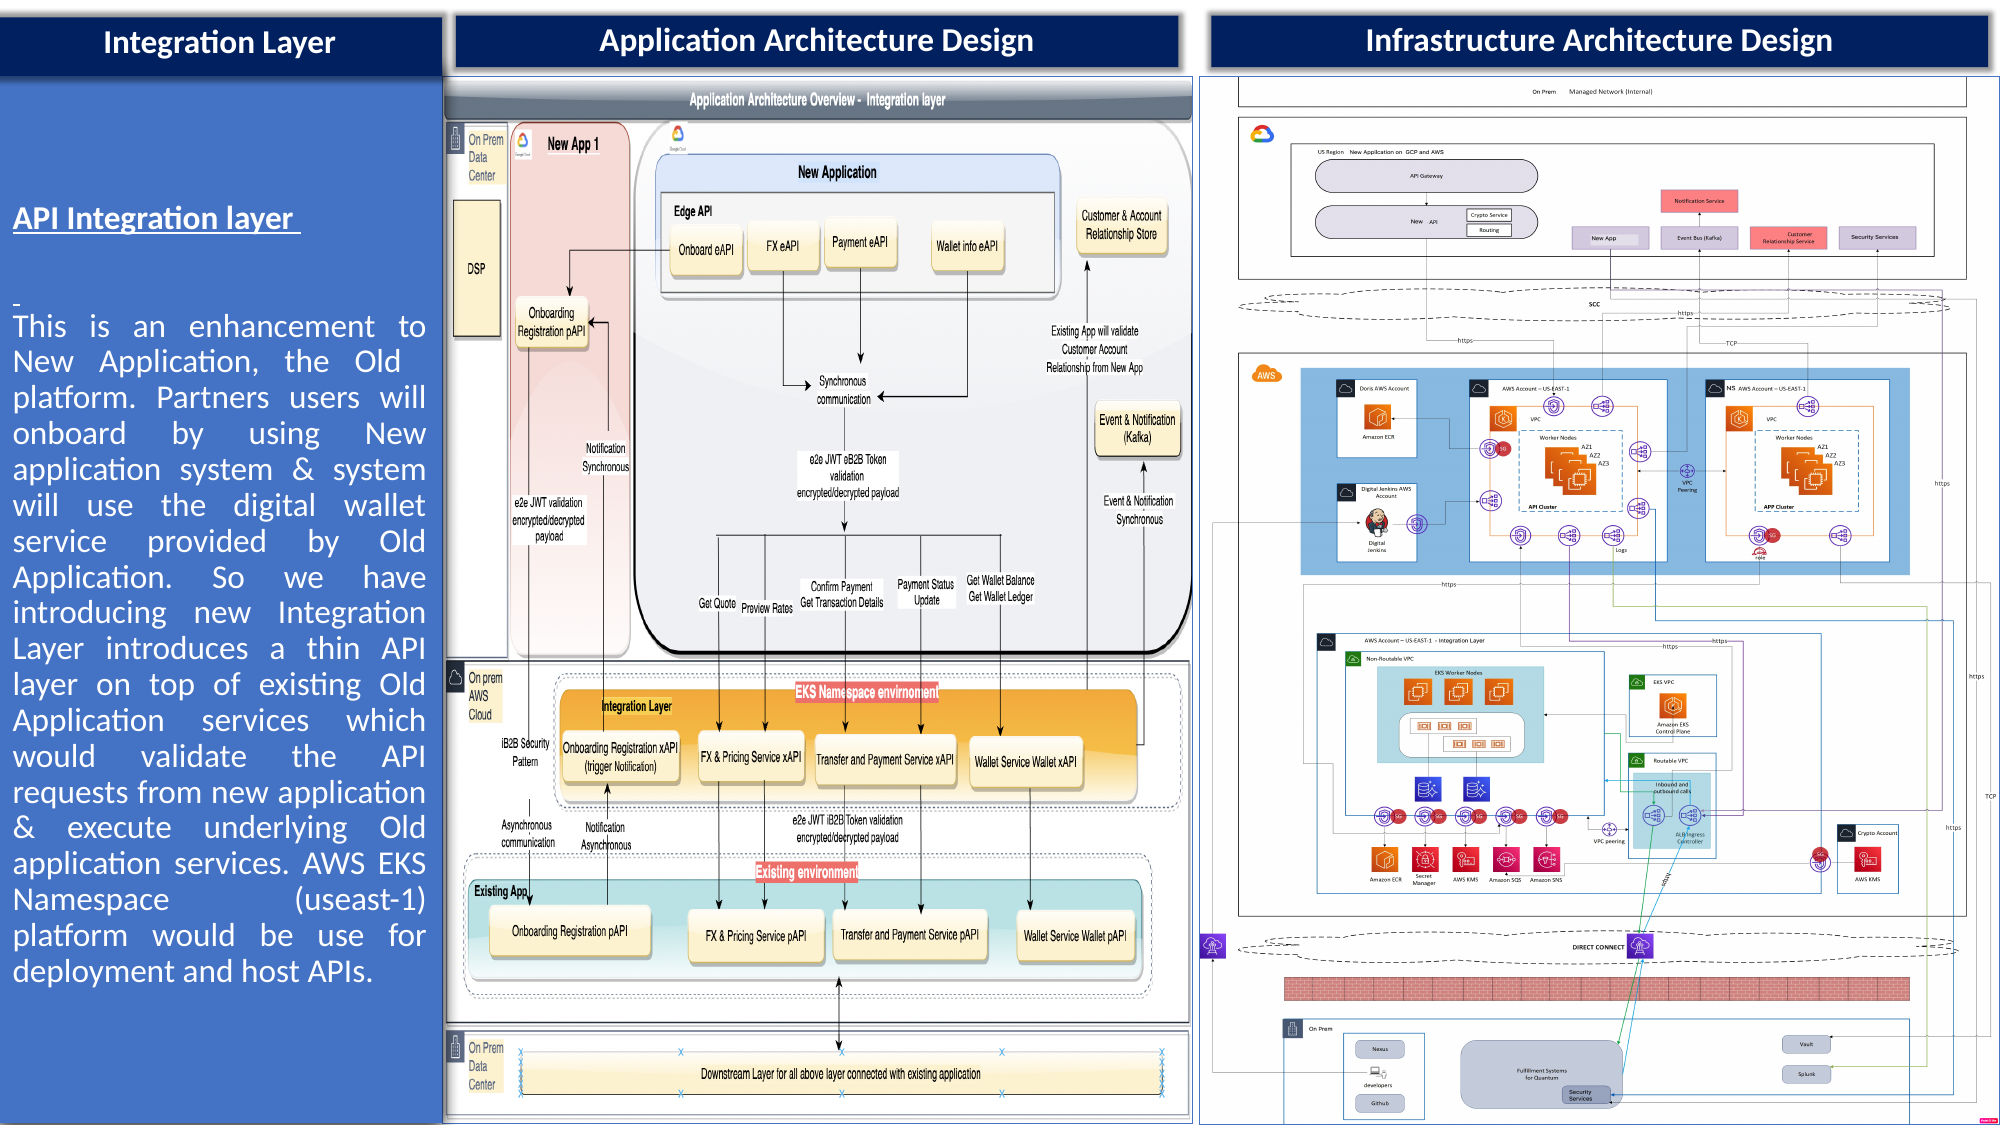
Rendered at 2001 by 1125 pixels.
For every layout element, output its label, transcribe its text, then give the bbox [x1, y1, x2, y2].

text_box Application Architecture Design [455, 15, 1179, 68]
text_box Integration Layer [0, 17, 443, 77]
picture [1199, 76, 2000, 1125]
text_box API Integration layer This is an enhancement to New Application, the Old platform. Partners users will onboard by using New application system & system will use the digital wallet service provided by Old Application. So we have introducing new Integration Layer introduces a thin API layer on top of existing Old Application services which would validate the API requests from new application & execute underlying Old application services. AWS EKS Namespace (useast-1) platform would be use for deployment and host APIs. [0, 85, 444, 1125]
text_box Infrastructure Architecture Design [1211, 15, 1989, 68]
picture [442, 76, 1193, 1124]
